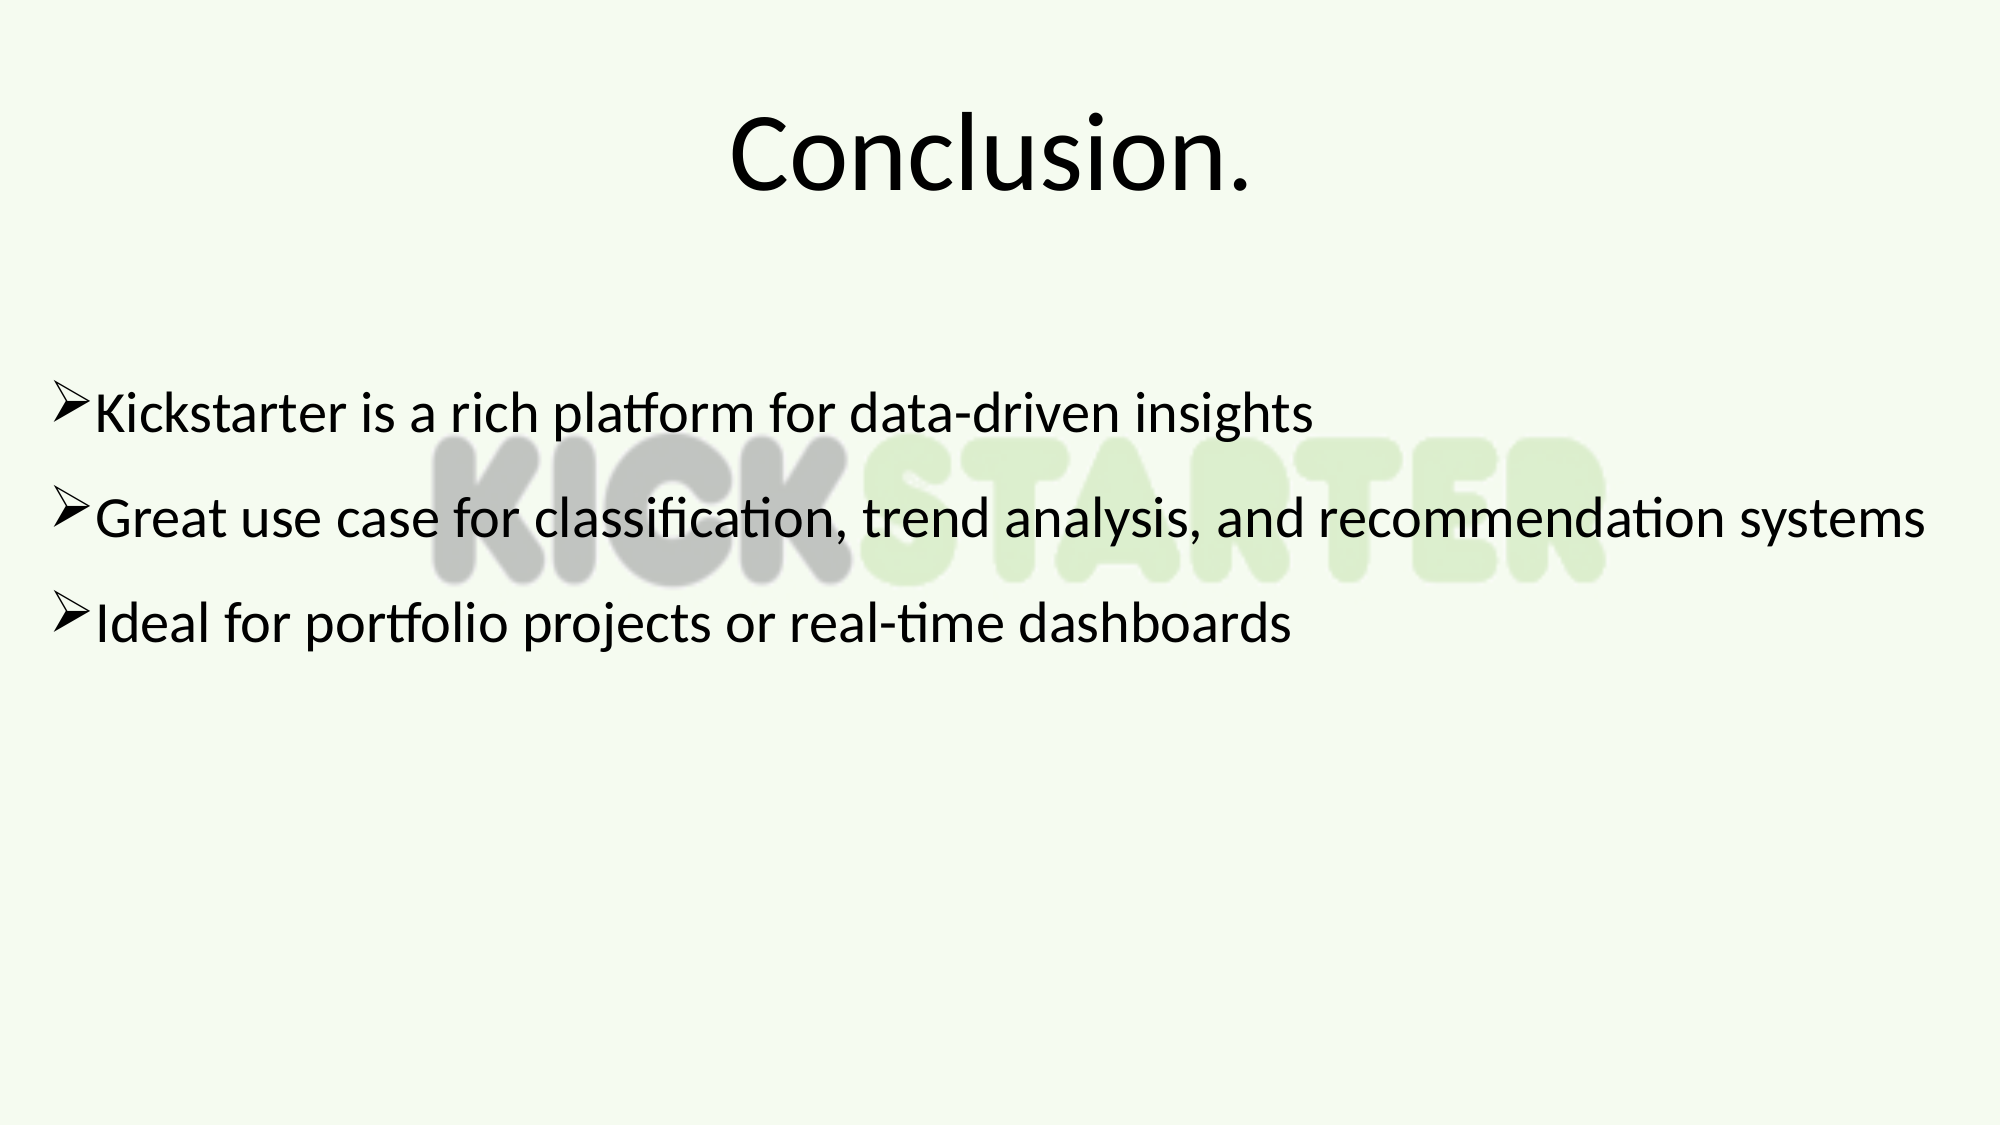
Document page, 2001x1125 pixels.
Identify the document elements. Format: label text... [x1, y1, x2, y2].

text_box Conclusion. [40, 70, 1943, 221]
text_box Kickstarter is a rich platform for data-driven insights Great use case for classification, trend analysis, and recommendation systems Ideal for portfolio projects or real-time dashboards [34, 331, 2000, 662]
